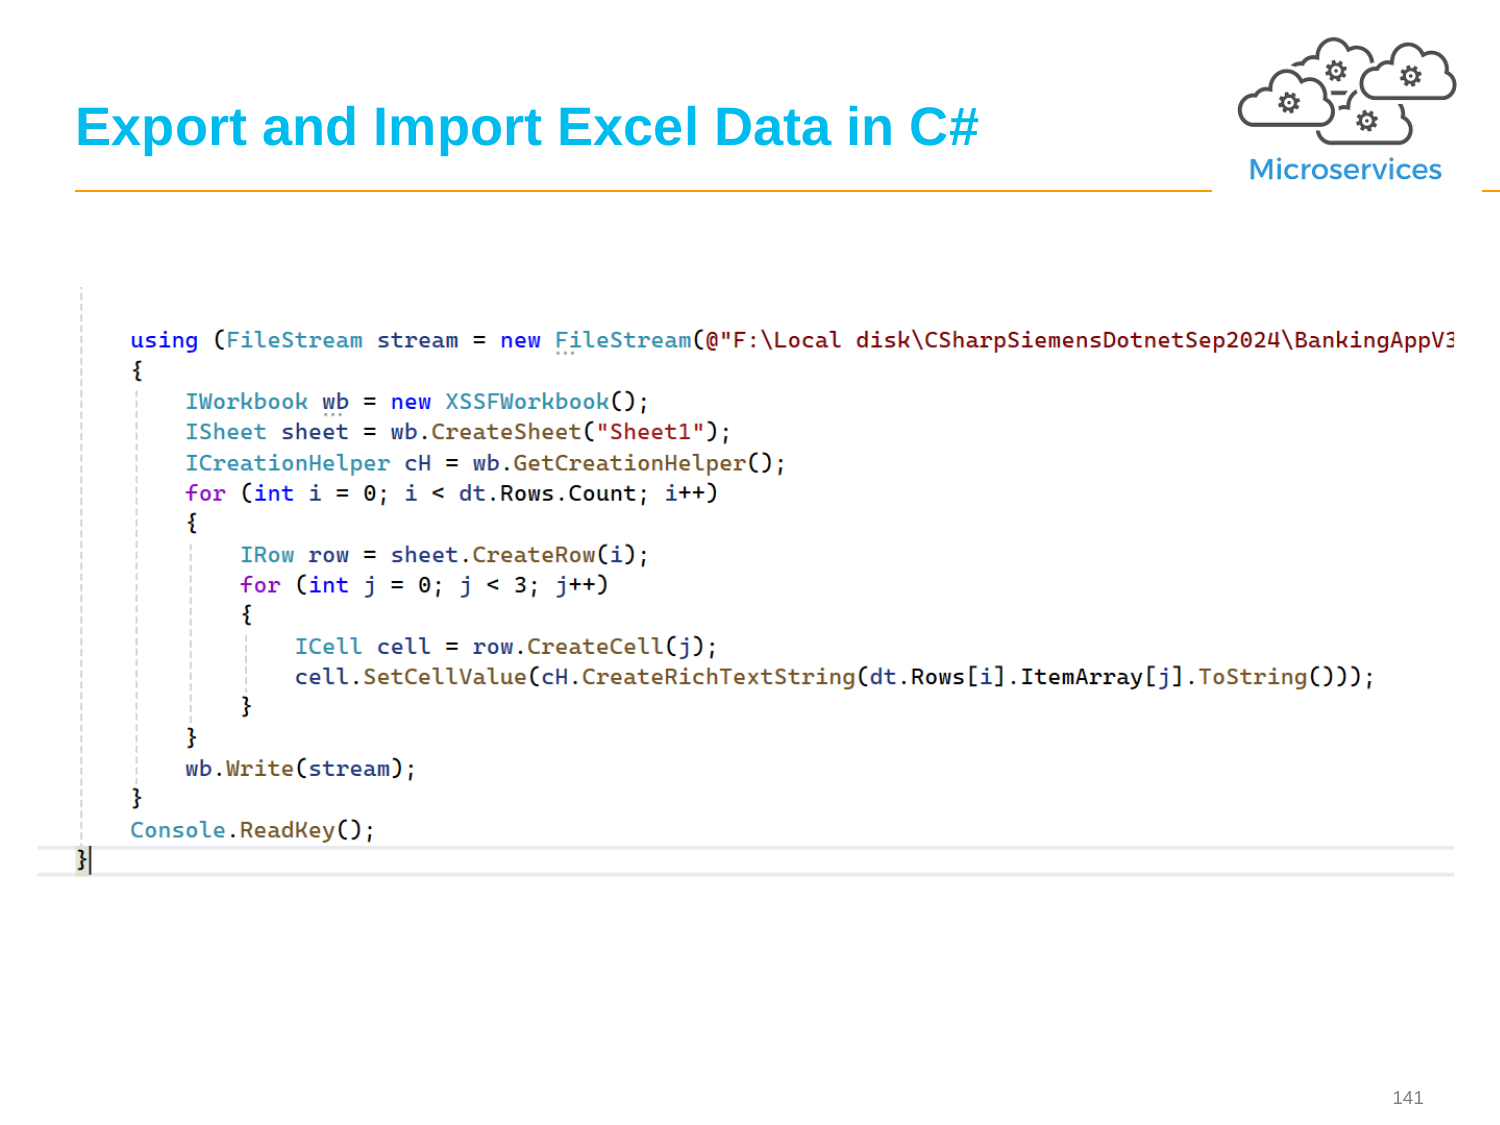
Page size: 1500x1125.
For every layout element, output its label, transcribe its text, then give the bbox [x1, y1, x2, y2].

picture [37, 287, 1455, 888]
picture [1212, 1, 1482, 203]
title Export and Import Excel Data in C# [75, 27, 1422, 157]
